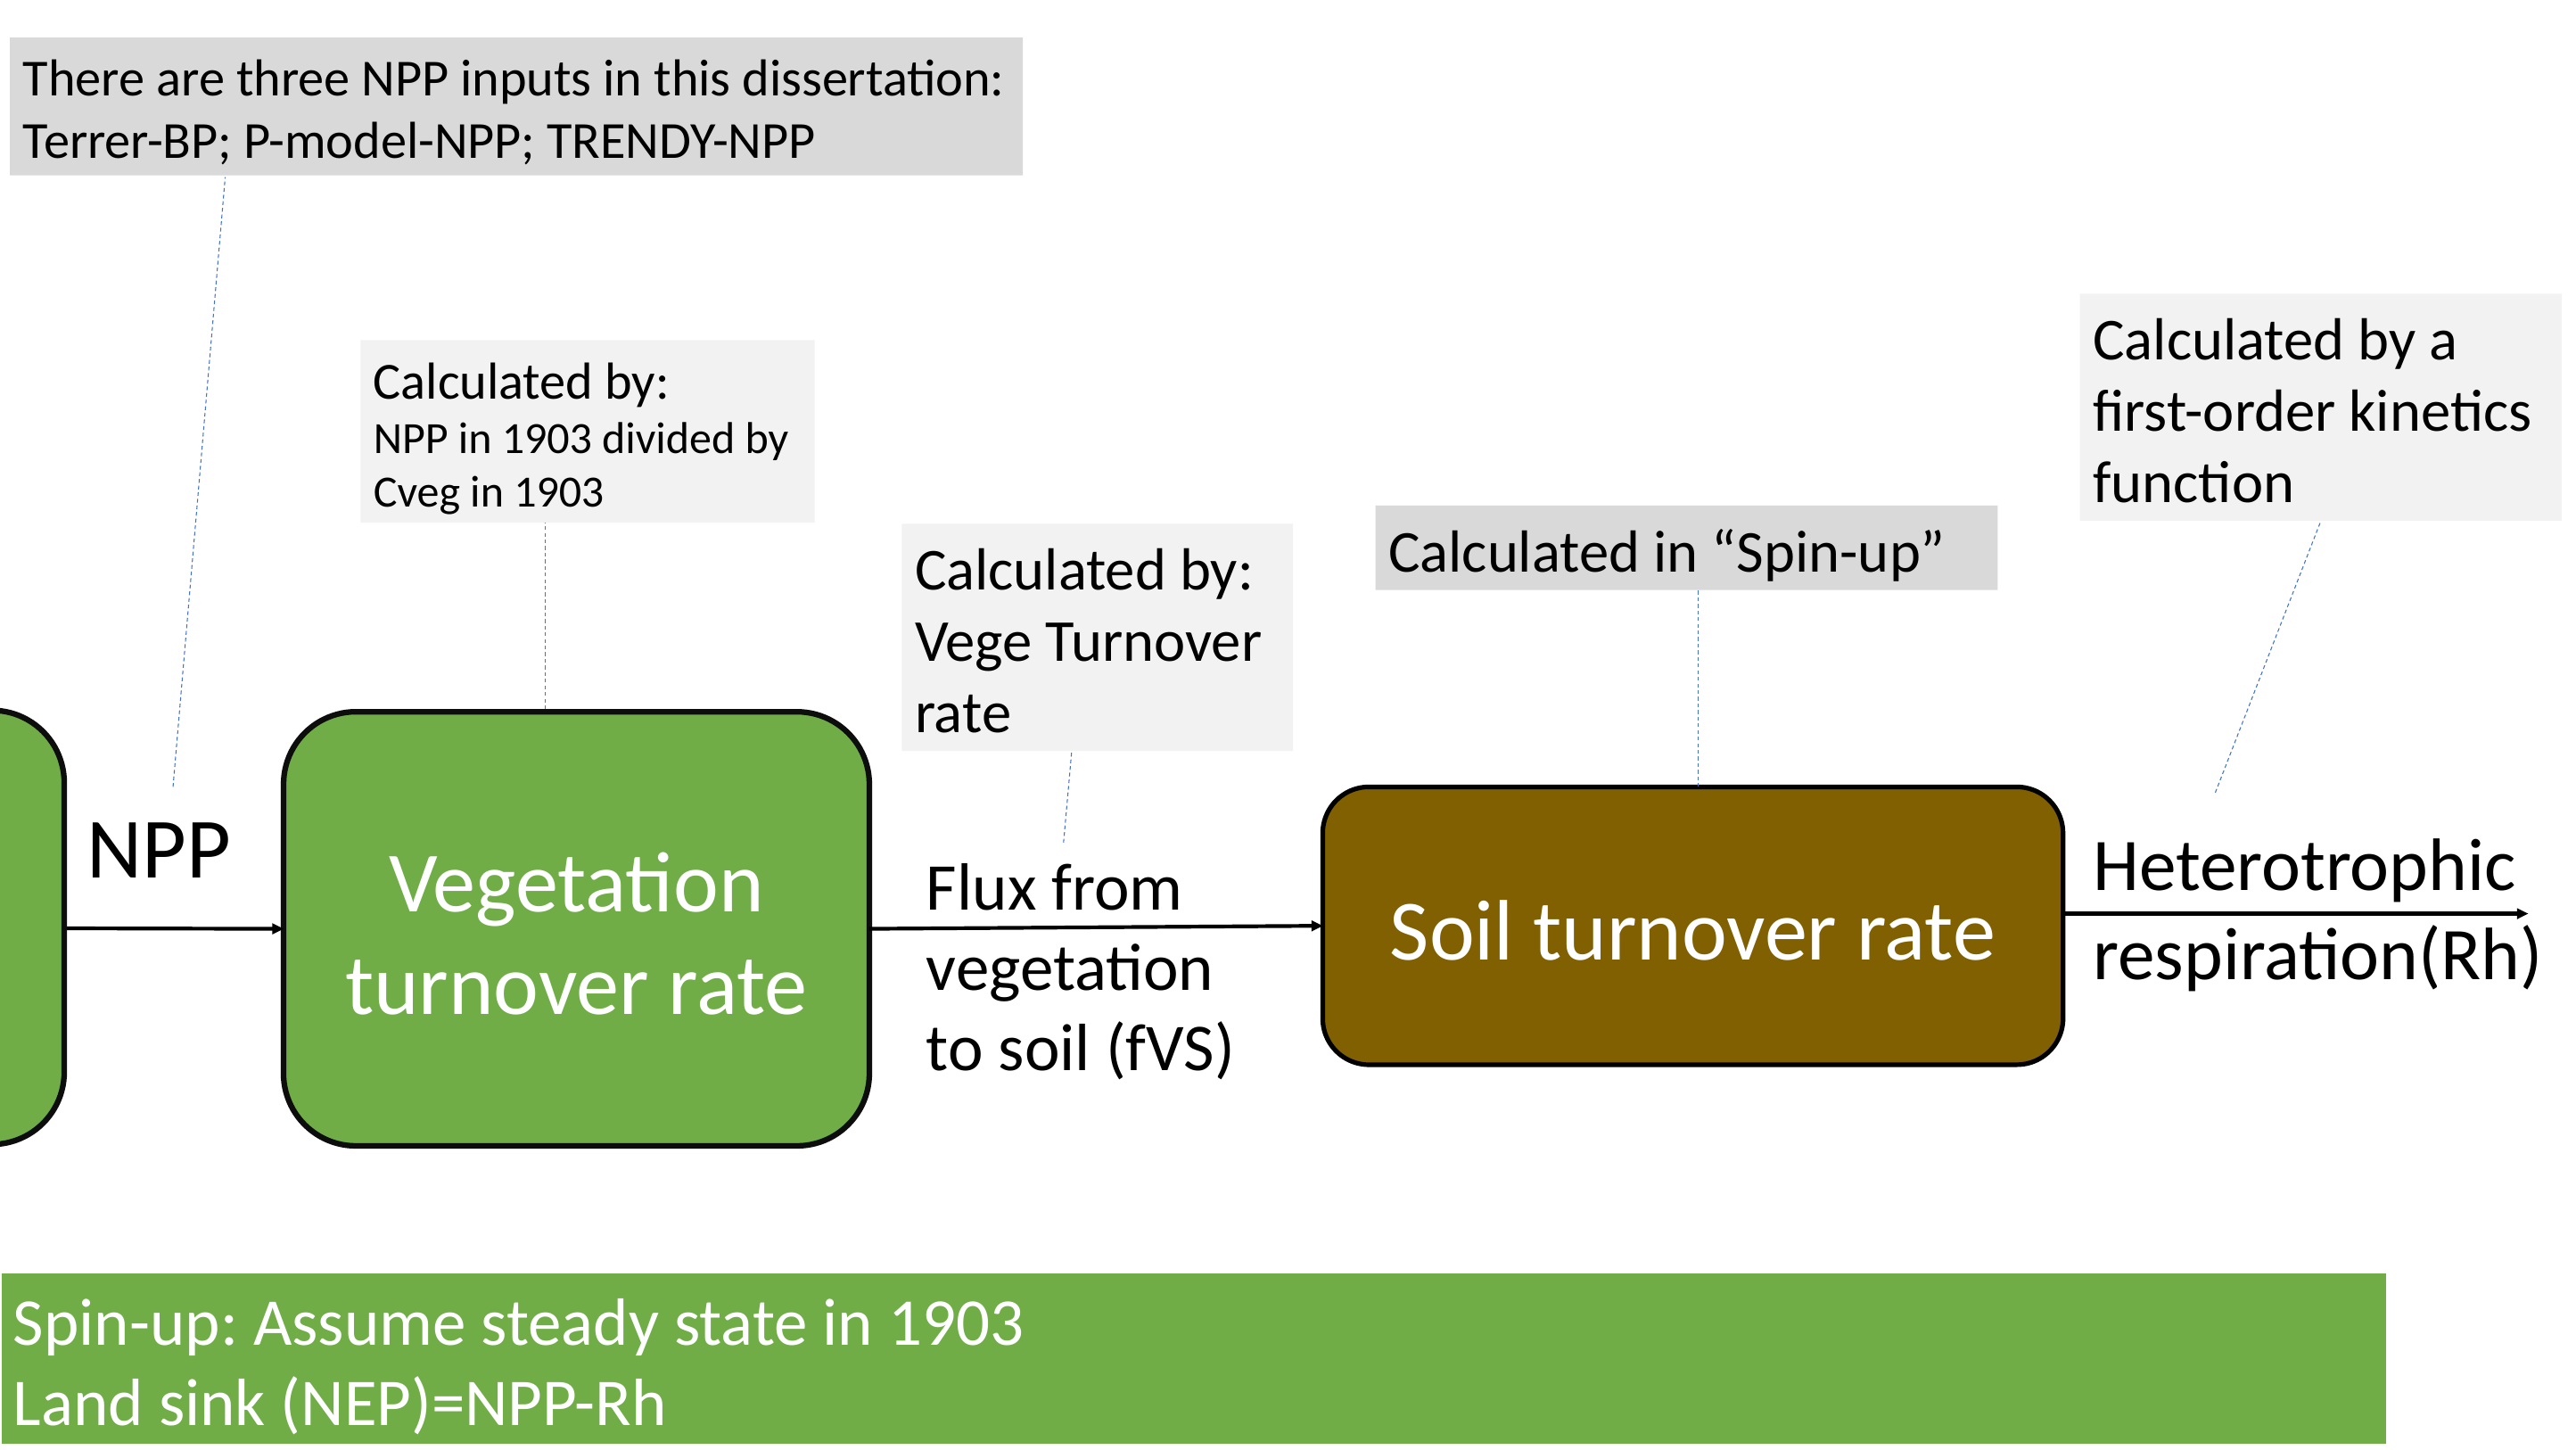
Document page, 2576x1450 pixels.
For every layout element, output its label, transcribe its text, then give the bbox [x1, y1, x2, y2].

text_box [173, 177, 226, 787]
text_box Soil turnover rate [1321, 786, 2064, 1066]
text_box NPP [73, 786, 311, 902]
text_box Calculated by a first-order kinetics function [2079, 293, 2563, 521]
text_box Spin-up: Assume steady state in 1903 Land sink (NEP)=NPP-Rh [0, 1271, 2390, 1447]
text_box Vegetation turnover rate [282, 711, 871, 1148]
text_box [2215, 523, 2321, 793]
text_box Flux from vegetation to soil (fVS) [913, 836, 1540, 1092]
text_box Calculated by: Vege Turnover rate [901, 523, 1294, 752]
text_box Calculated in “Spin-up” [1375, 505, 1998, 590]
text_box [868, 926, 1323, 929]
text_box Atmosphere [0, 710, 66, 1145]
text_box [1063, 709, 1076, 843]
text_box There are three NPP inputs in this dissertation: Terrer-BP; P-model-NPP; TRENDY-NPP [10, 37, 1024, 176]
text_box Calculated by: NPP in 1903 divided by Cveg in 1903 [360, 340, 815, 523]
text_box Heterotrophic respiration(Rh) [2079, 810, 2563, 1001]
